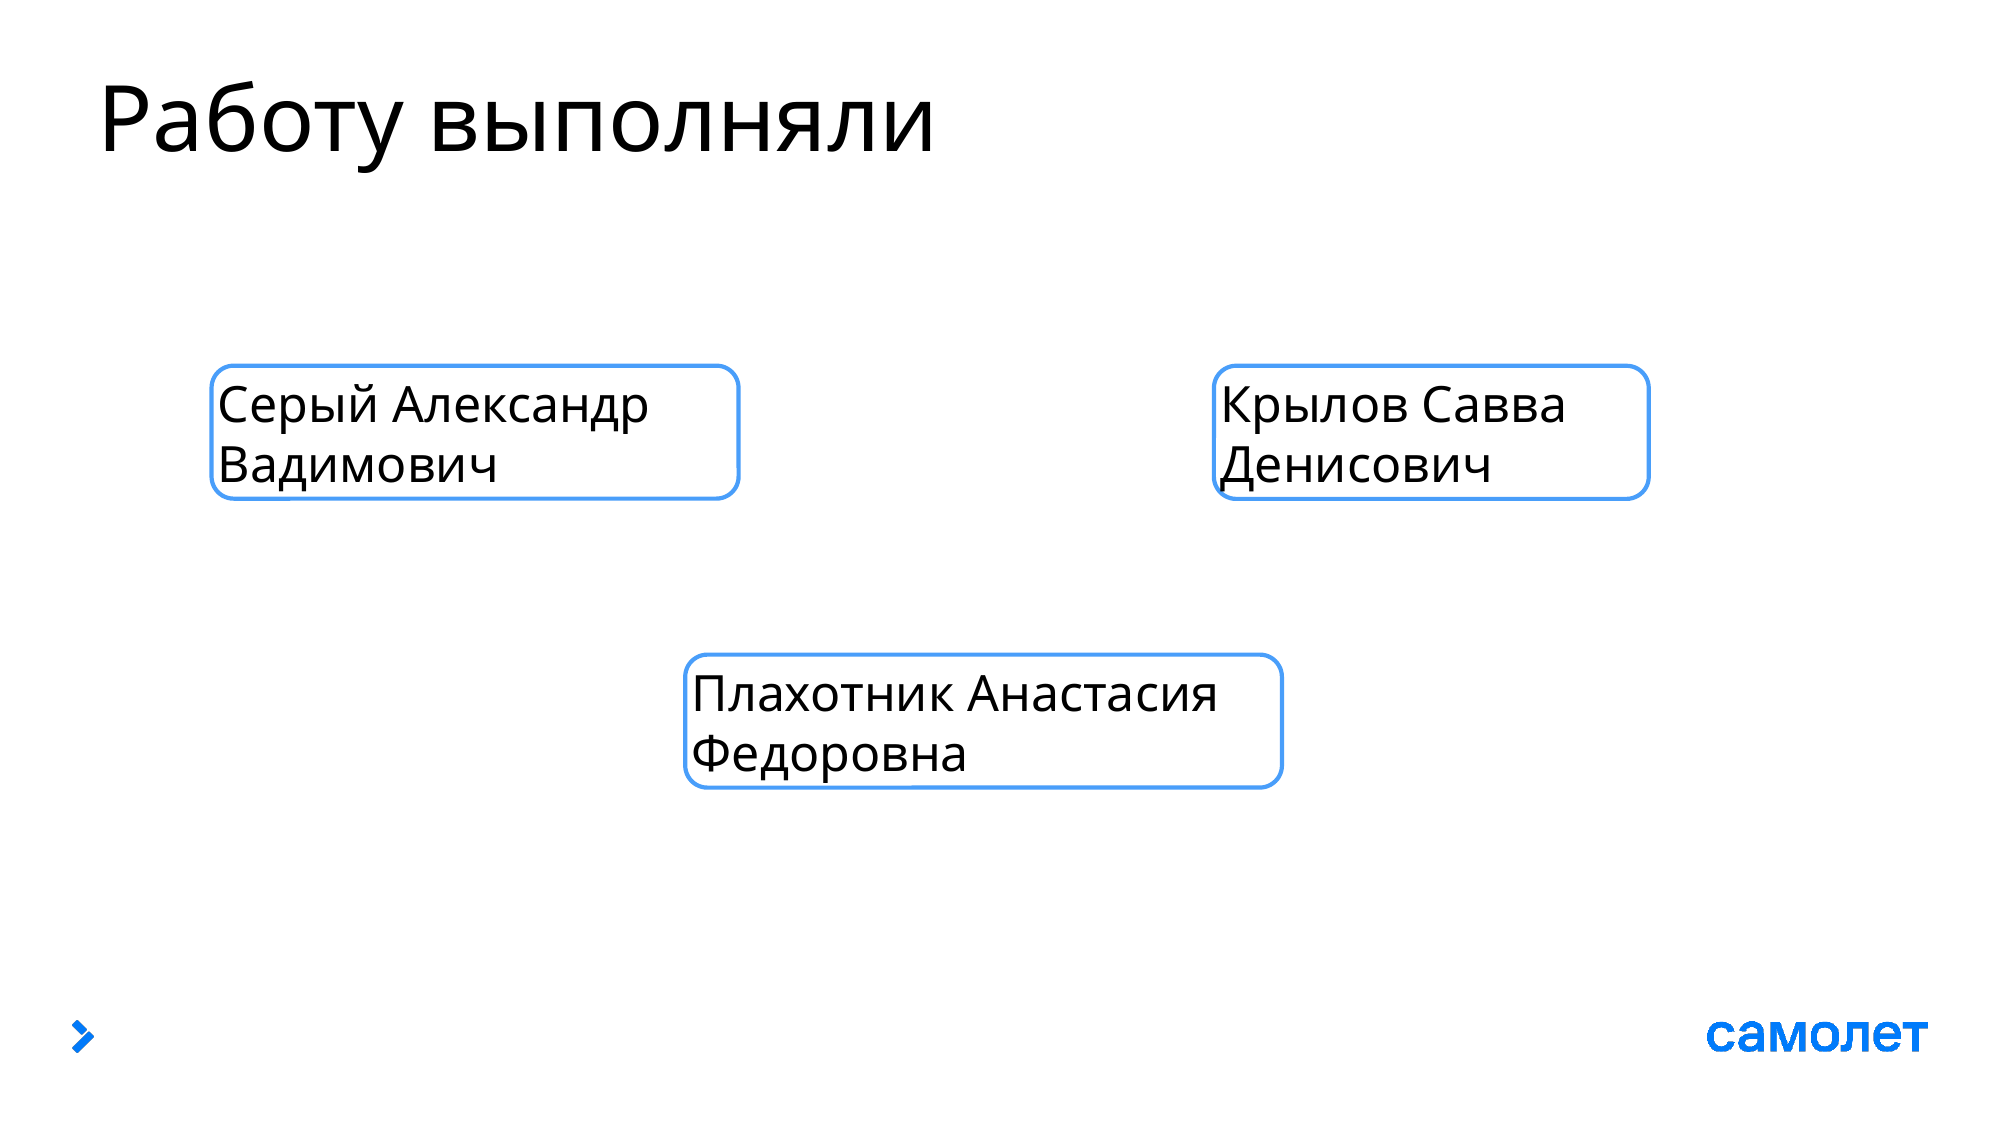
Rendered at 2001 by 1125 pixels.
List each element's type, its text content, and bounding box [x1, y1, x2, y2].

text_box Крылов Савва Денисович [1213, 365, 1649, 499]
picture [72, 1020, 94, 1053]
picture [1707, 1021, 1928, 1052]
text_box Серый Александр Вадимович [211, 365, 739, 499]
text_box Плахотник Анастасия Федоровна [685, 654, 1282, 788]
title Работу выполняли [96, 71, 1928, 180]
